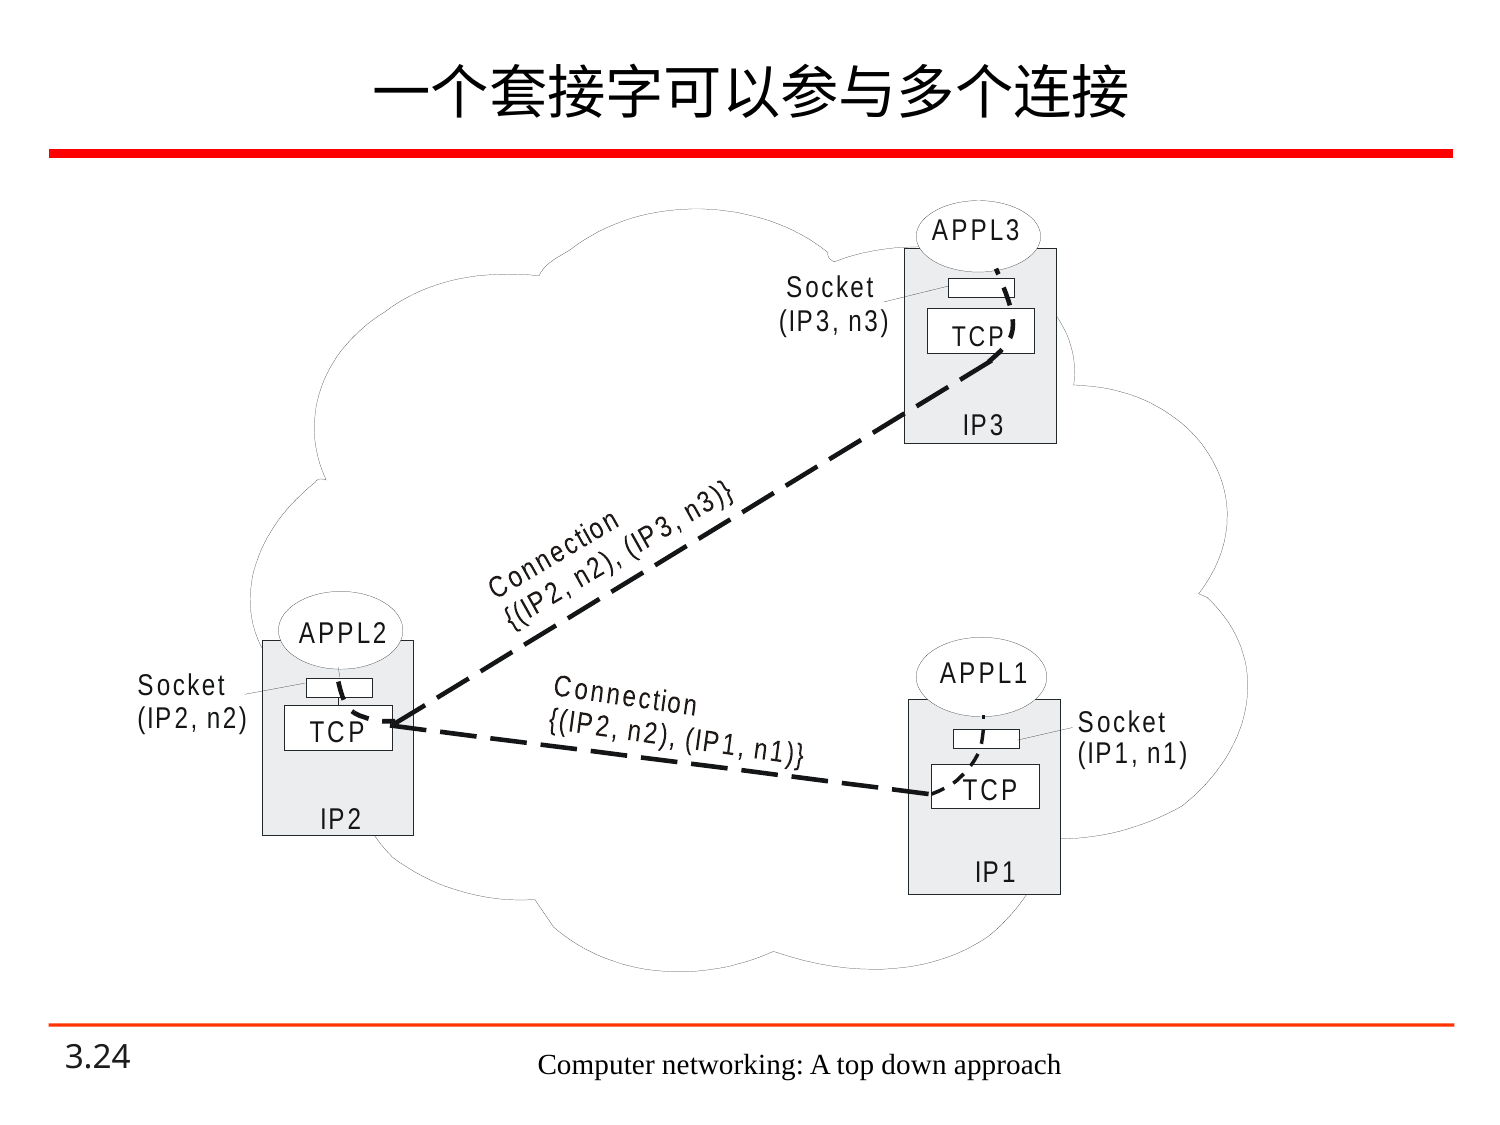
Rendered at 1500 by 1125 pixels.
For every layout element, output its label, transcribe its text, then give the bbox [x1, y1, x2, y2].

picture [137, 199, 1249, 973]
title 一个套接字可以参与多个连接 [59, 37, 1443, 143]
footer Computer networking: A top down approach [512, 1037, 1088, 1089]
